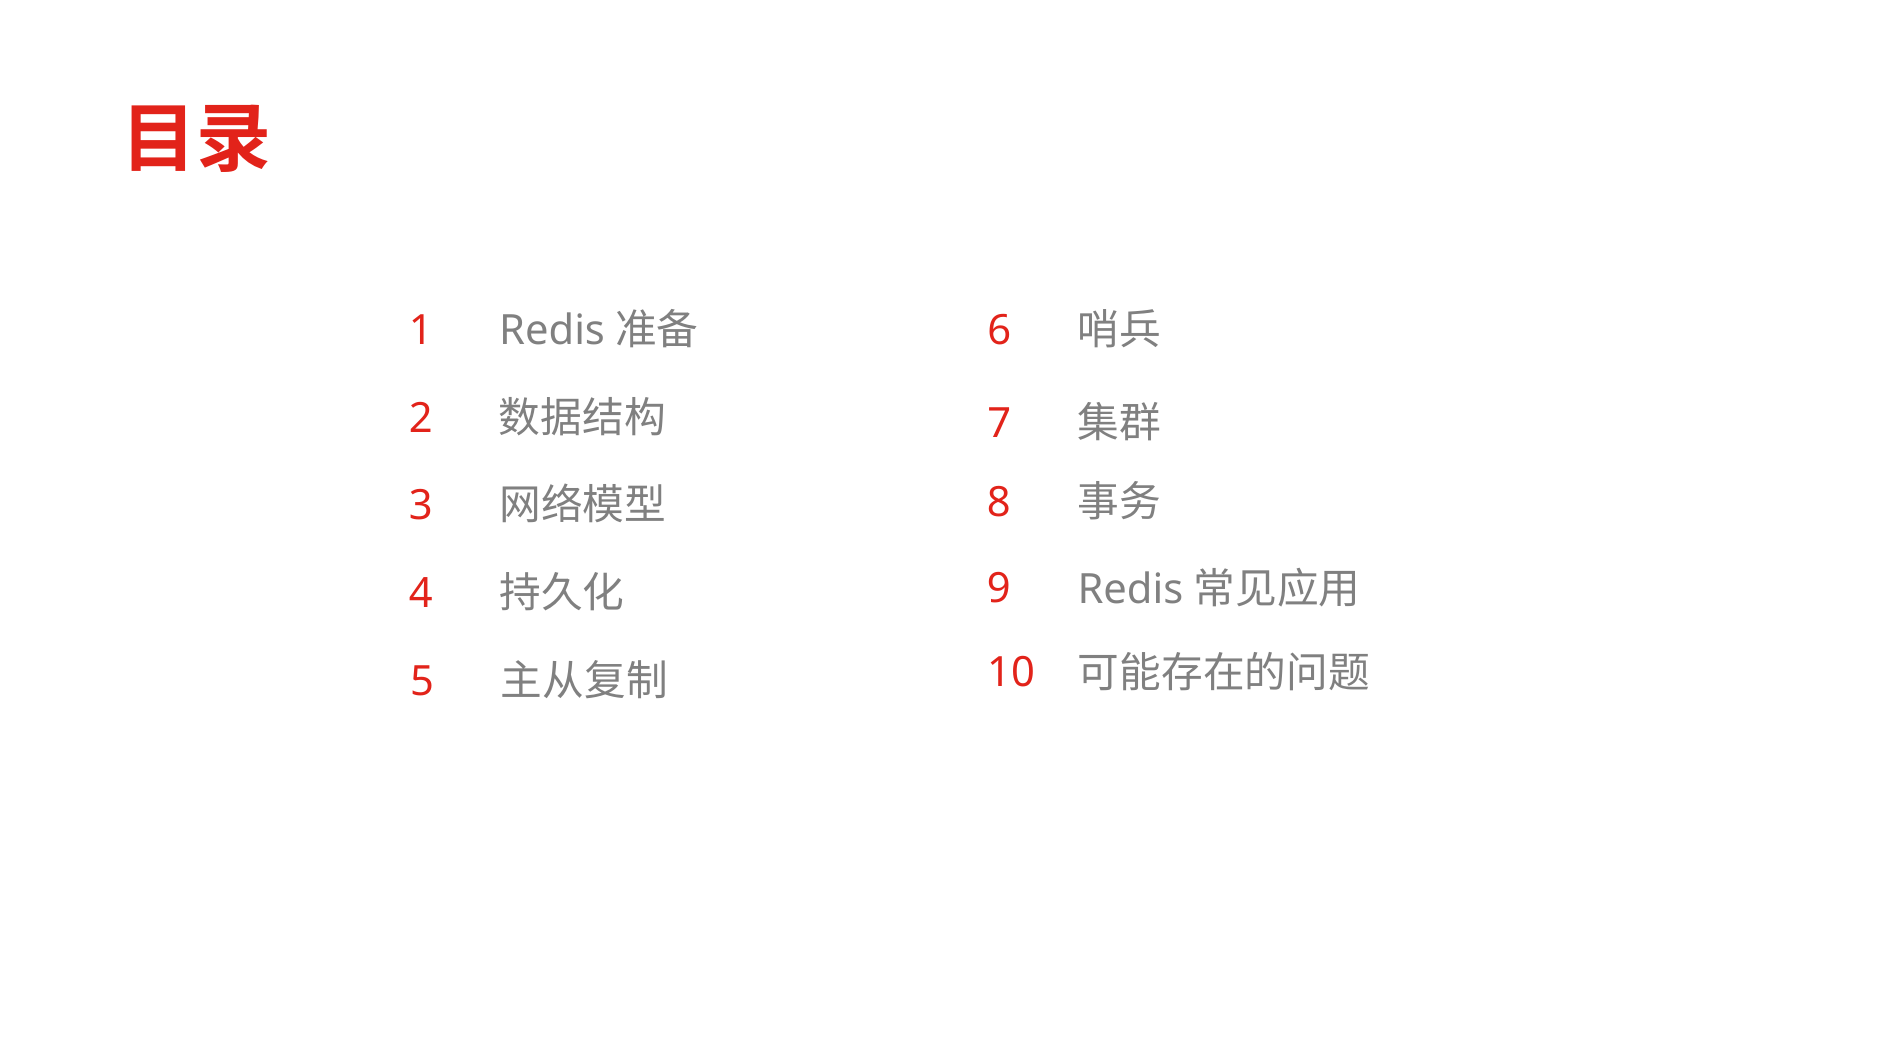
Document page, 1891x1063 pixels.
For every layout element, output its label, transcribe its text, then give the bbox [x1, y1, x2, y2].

list Redis常见应用 [1062, 554, 1406, 622]
list 事务 [1062, 467, 1323, 535]
list 8 [972, 466, 1063, 534]
list 5 [395, 646, 486, 714]
list 哨兵 [1063, 295, 1252, 363]
list 6 [972, 295, 1063, 363]
list 网络模型 [484, 471, 721, 539]
list 集群 [1063, 388, 1252, 456]
list 1 [393, 295, 484, 367]
list 主从复制 [486, 646, 721, 714]
list 数据结构 [484, 383, 697, 449]
list 9 [972, 553, 1063, 621]
list 7 [972, 388, 1063, 456]
list 可能存在的问题 [1063, 638, 1490, 706]
list 目录 [106, 82, 296, 189]
list 2 [393, 383, 484, 449]
list Redis准备 [484, 295, 721, 367]
list 10 [972, 637, 1063, 705]
list 3 [393, 471, 484, 539]
list 4 [393, 558, 484, 626]
list 持久化 [484, 558, 697, 626]
